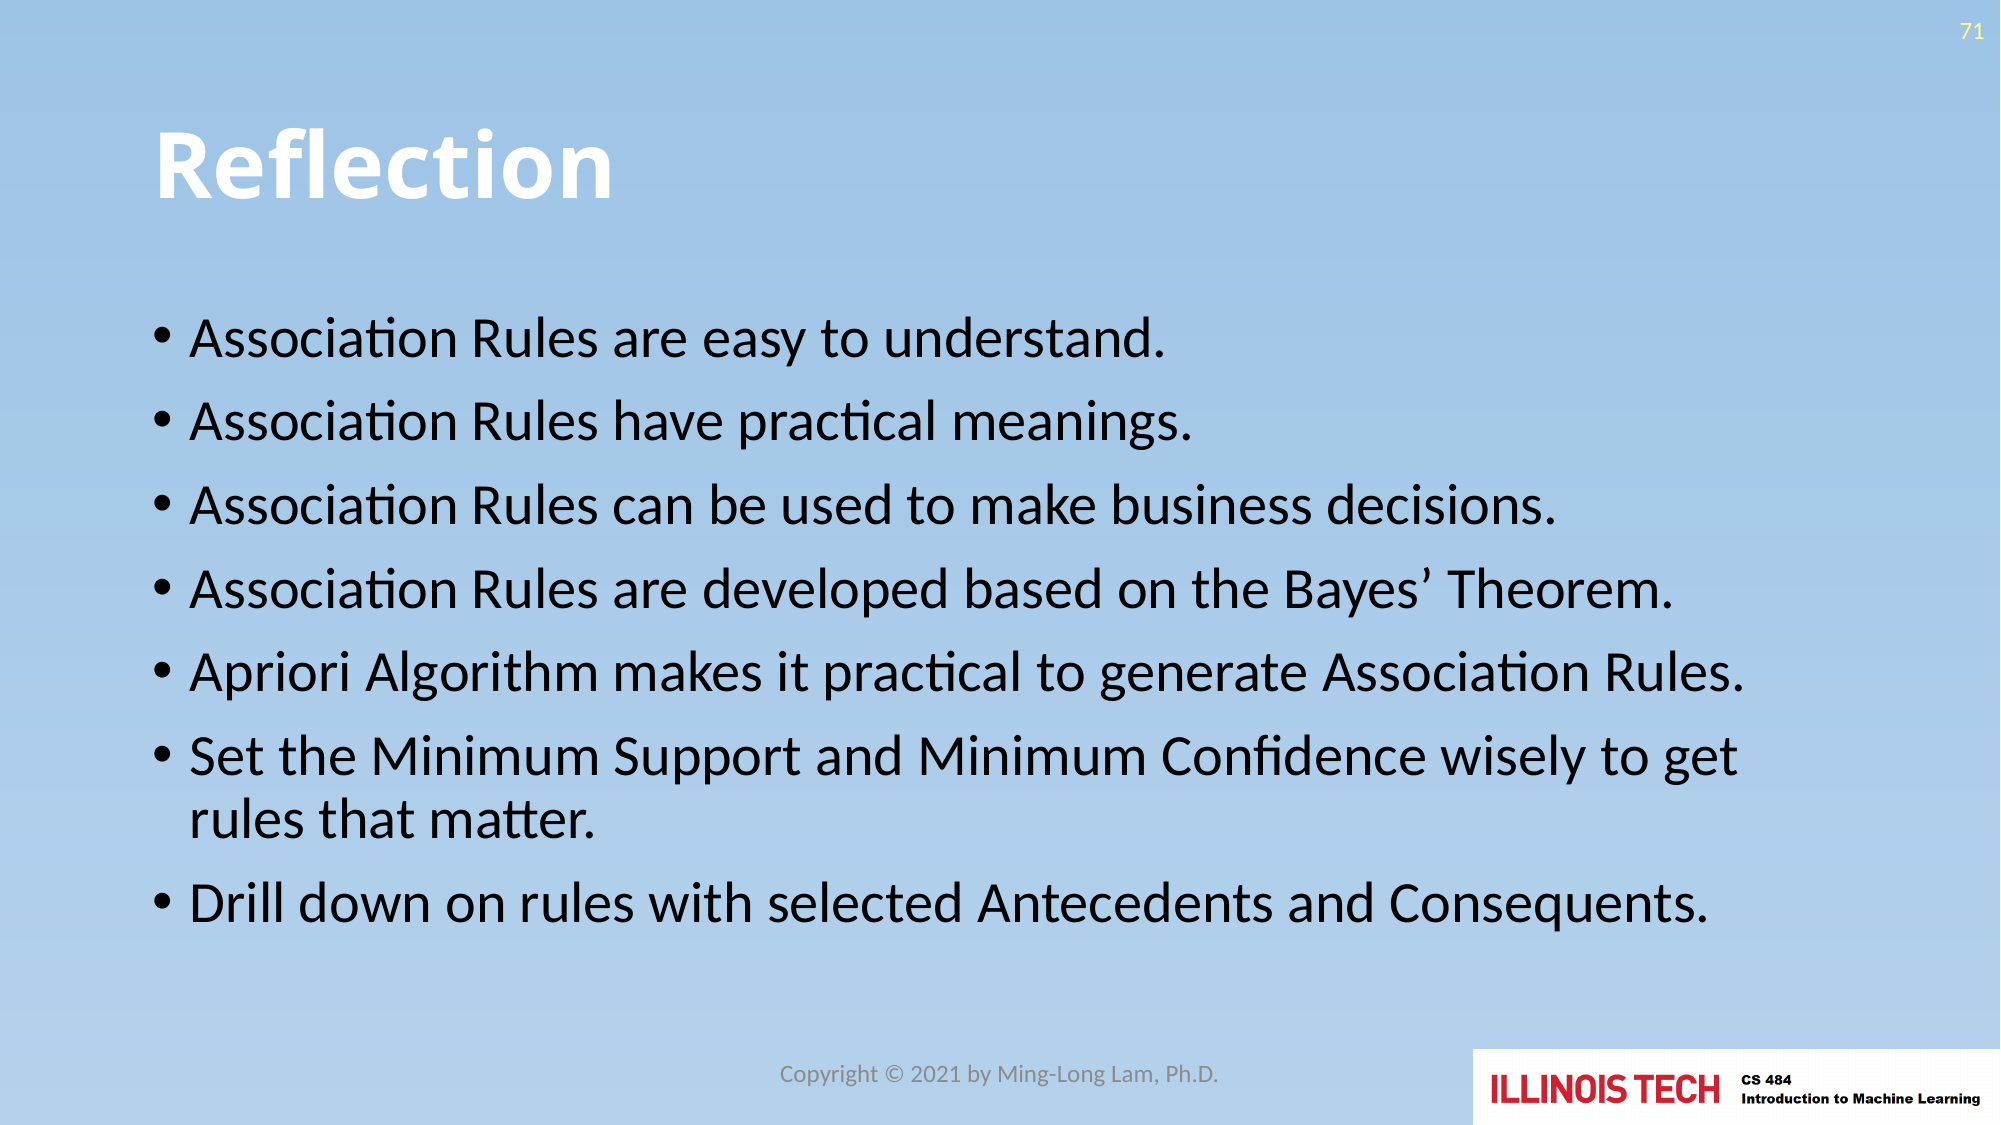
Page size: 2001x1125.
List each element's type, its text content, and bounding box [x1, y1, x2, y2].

slide_number 71 [1550, 0, 2000, 60]
list Association Rules are easy to understand. Association Rules have practical meanings. Association Rules can be used to make business decisions. Association Rules are developed based on the Bayes’ Theorem. Apriori Algorithm makes it practical to generate Association Rules. Set the Minimum Support and Minimum Confidence wisely to get rules that matter. Drill down on rules with selected Antecedents and Consequents. [137, 299, 1863, 1014]
title Reflection [137, 59, 1863, 278]
picture [1473, 1049, 2000, 1125]
footer Copyright © 2021 by Ming-Long Lam, Ph.D. [662, 1042, 1338, 1103]
